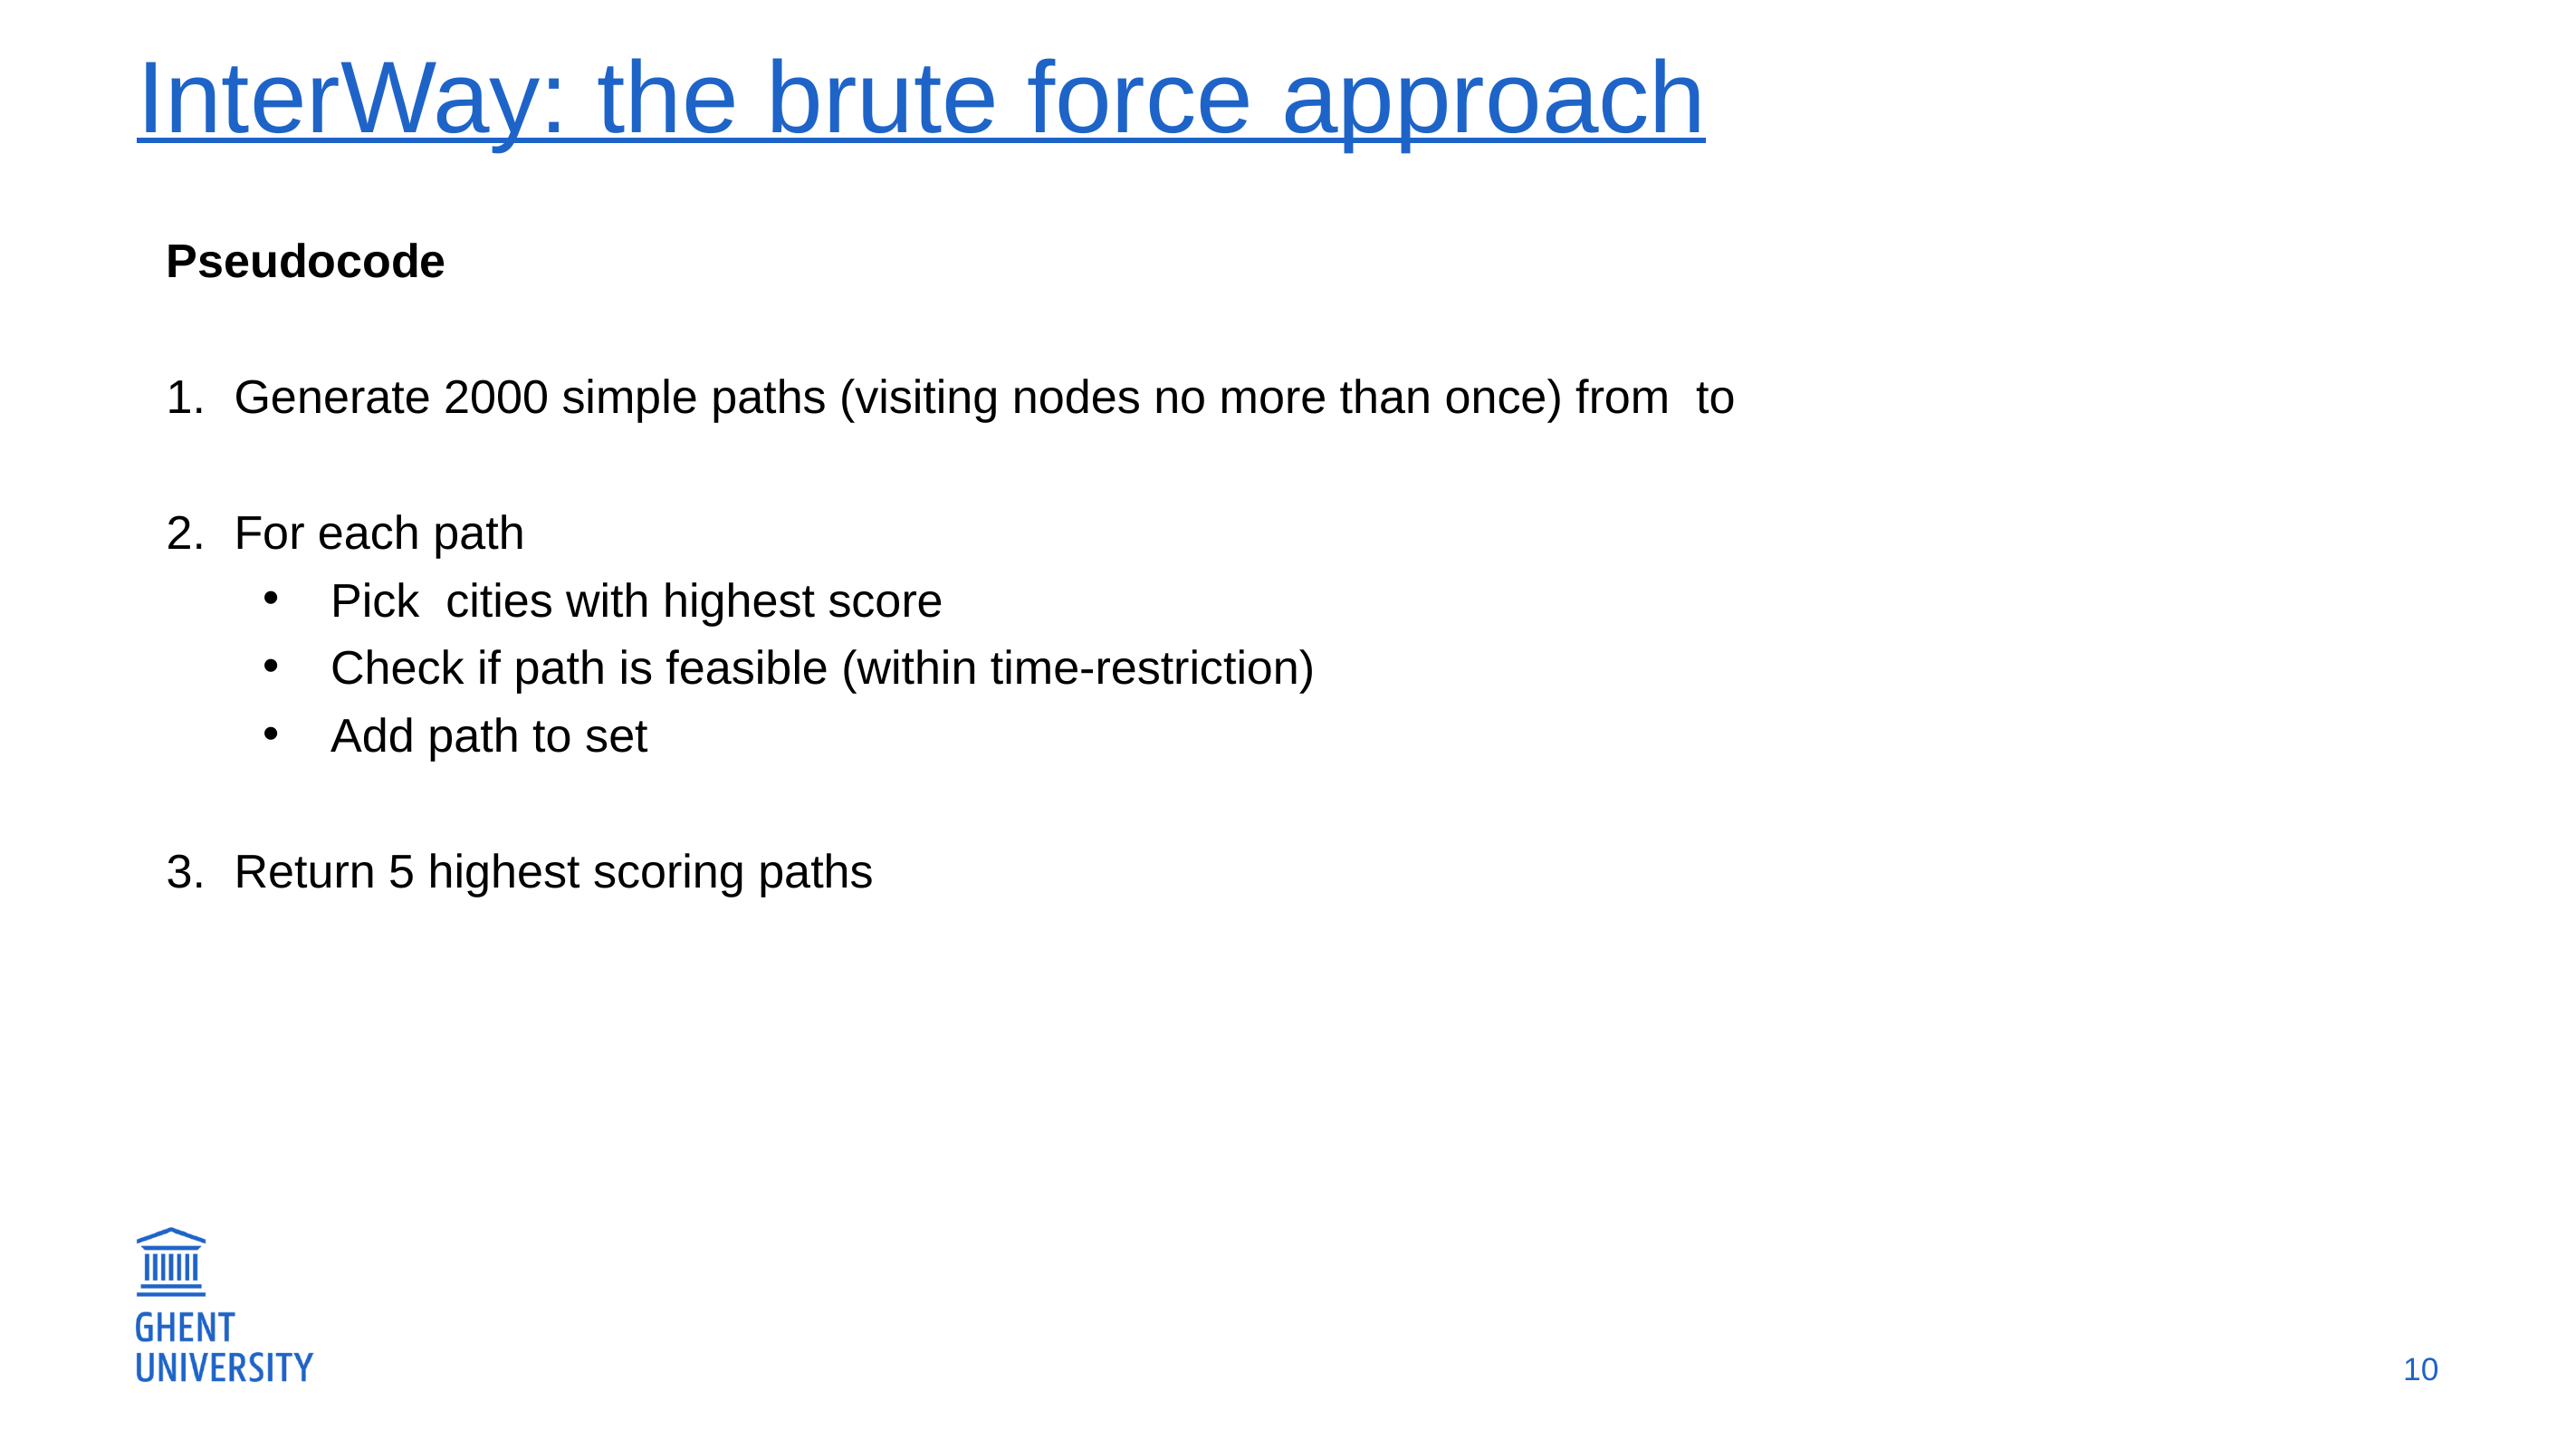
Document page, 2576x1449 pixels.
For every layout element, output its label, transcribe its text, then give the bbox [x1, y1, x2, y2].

title InterWay: the brute force approach [123, 37, 2456, 166]
slide_number 10 [2315, 1329, 2453, 1407]
picture [68, 1175, 411, 1449]
